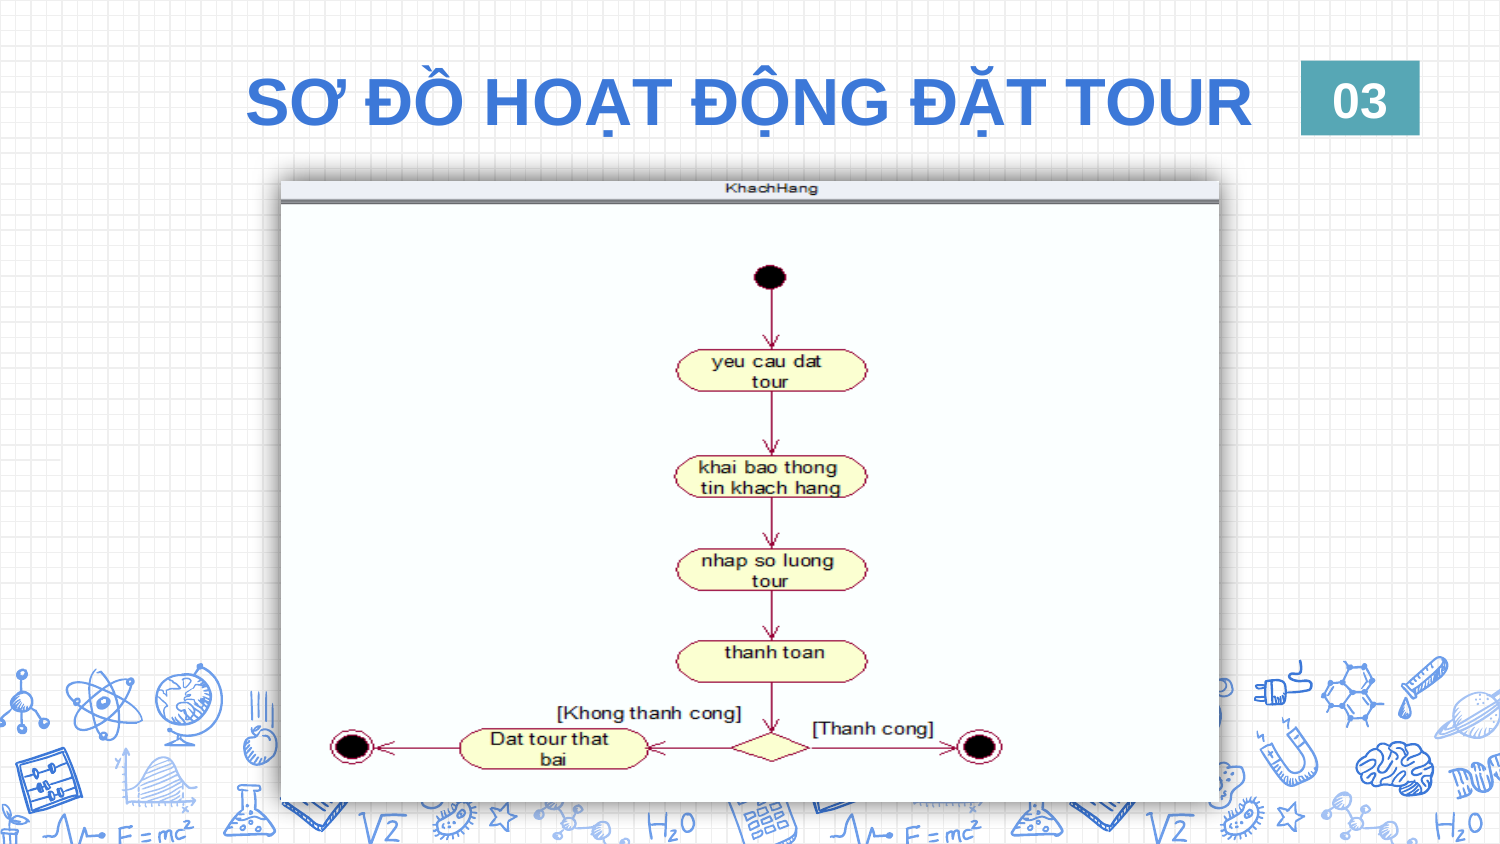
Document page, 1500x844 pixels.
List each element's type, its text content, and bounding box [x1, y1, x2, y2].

text_box SƠ ĐỒ HOẠT ĐỘNG ĐẶT TOUR [139, 42, 1361, 154]
picture [281, 180, 1219, 802]
text_box 03 [1301, 60, 1420, 136]
